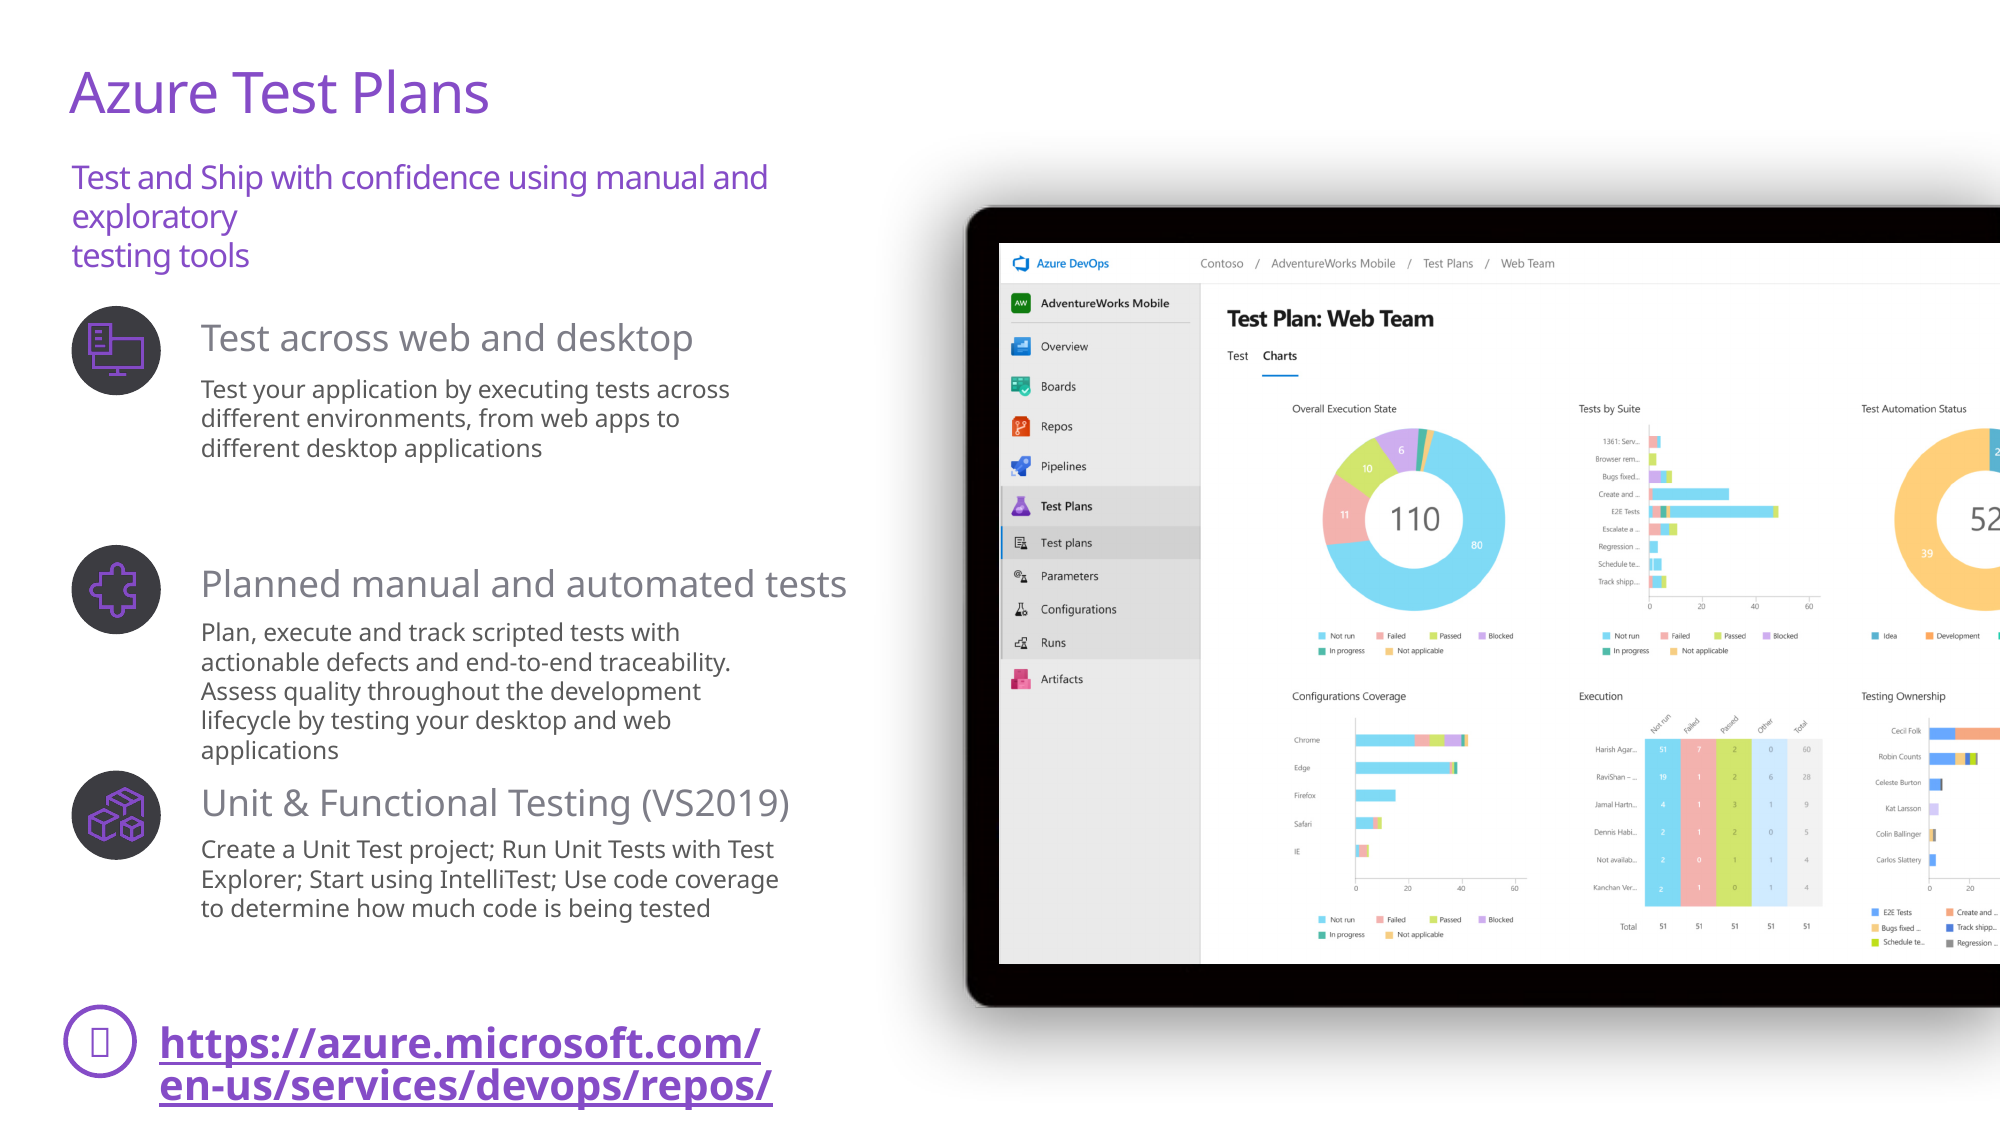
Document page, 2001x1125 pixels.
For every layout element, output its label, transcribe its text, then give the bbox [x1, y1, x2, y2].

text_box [71, 544, 881, 761]
picture [798, 109, 2000, 1107]
list Test and Ship with confidence using manual and exploratory testing tools [71, 158, 798, 289]
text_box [71, 299, 897, 488]
text_box  [65, 1006, 135, 1076]
text_box https://azure.microsoft.com/en-us/services/devops/repos/ [159, 1016, 784, 1124]
title Azure Test Plans [69, 36, 1930, 158]
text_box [71, 764, 847, 948]
